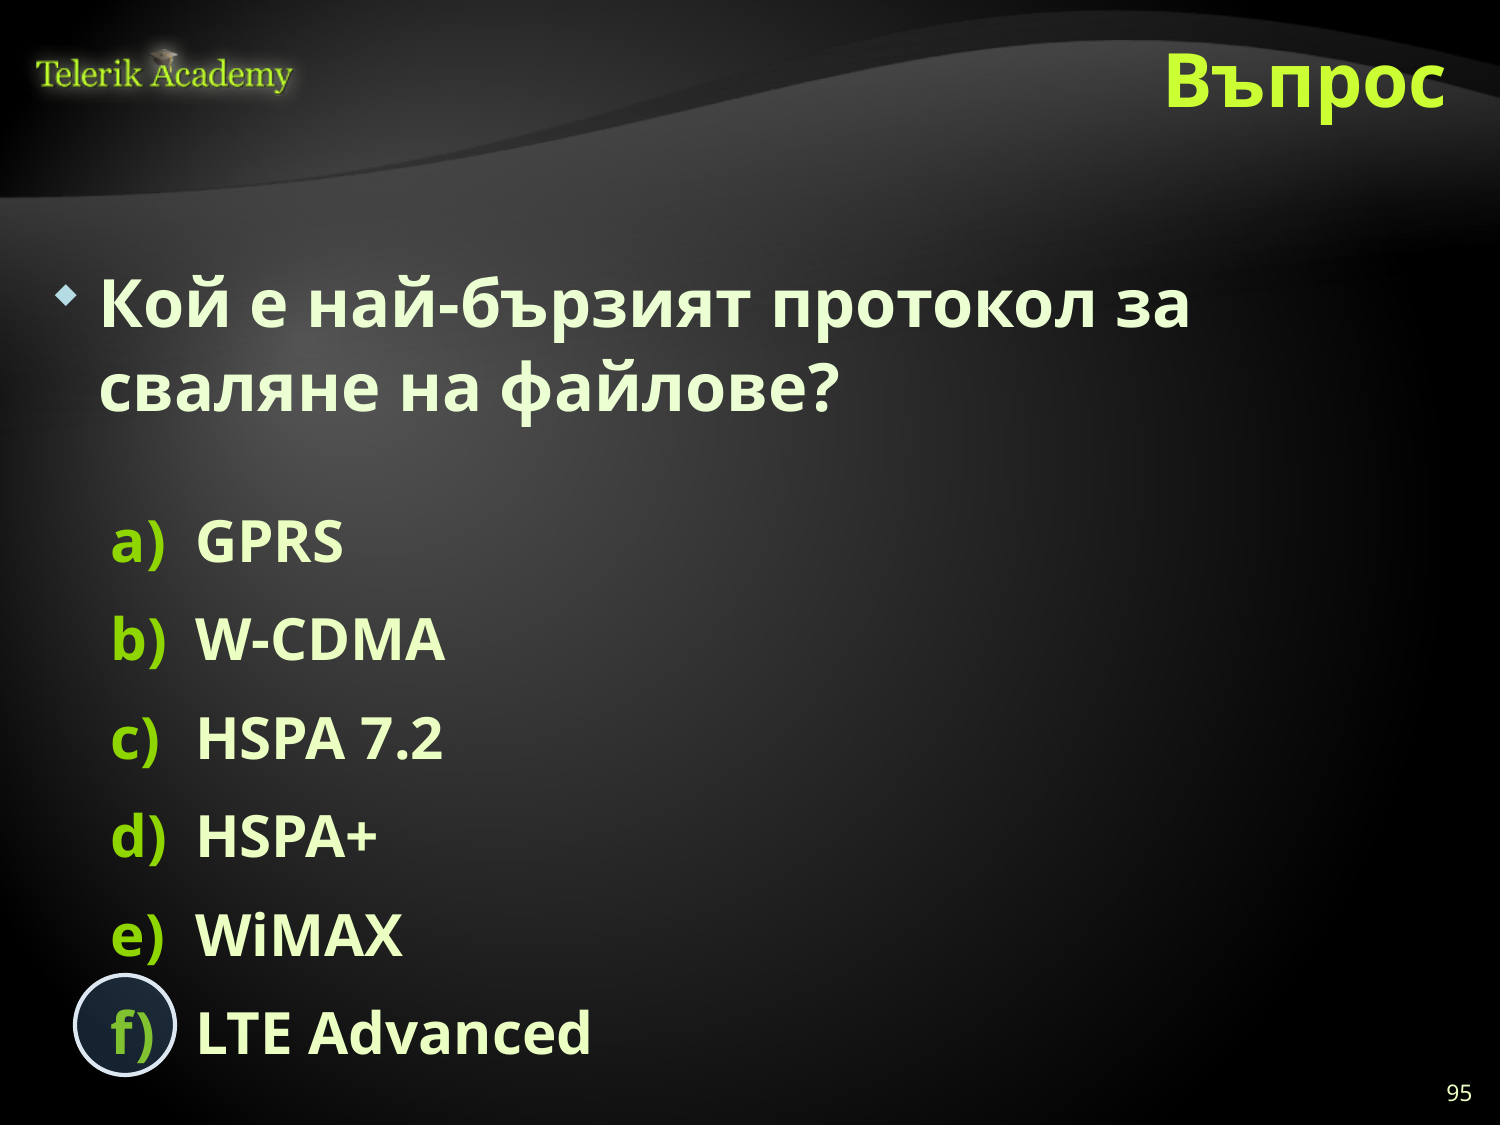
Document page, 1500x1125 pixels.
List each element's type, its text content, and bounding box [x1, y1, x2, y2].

text_box [72, 972, 178, 1078]
title Въпрос [300, 12, 1463, 150]
slide_number 95 [1412, 1074, 1488, 1113]
picture [0, 0, 1500, 1125]
list Кой е най-бързият протокол за сваляне на файлове? GPRS W-CDMA HSPA 7.2 HSPA+ WiMAX LTE Advanced [37, 249, 1463, 1100]
